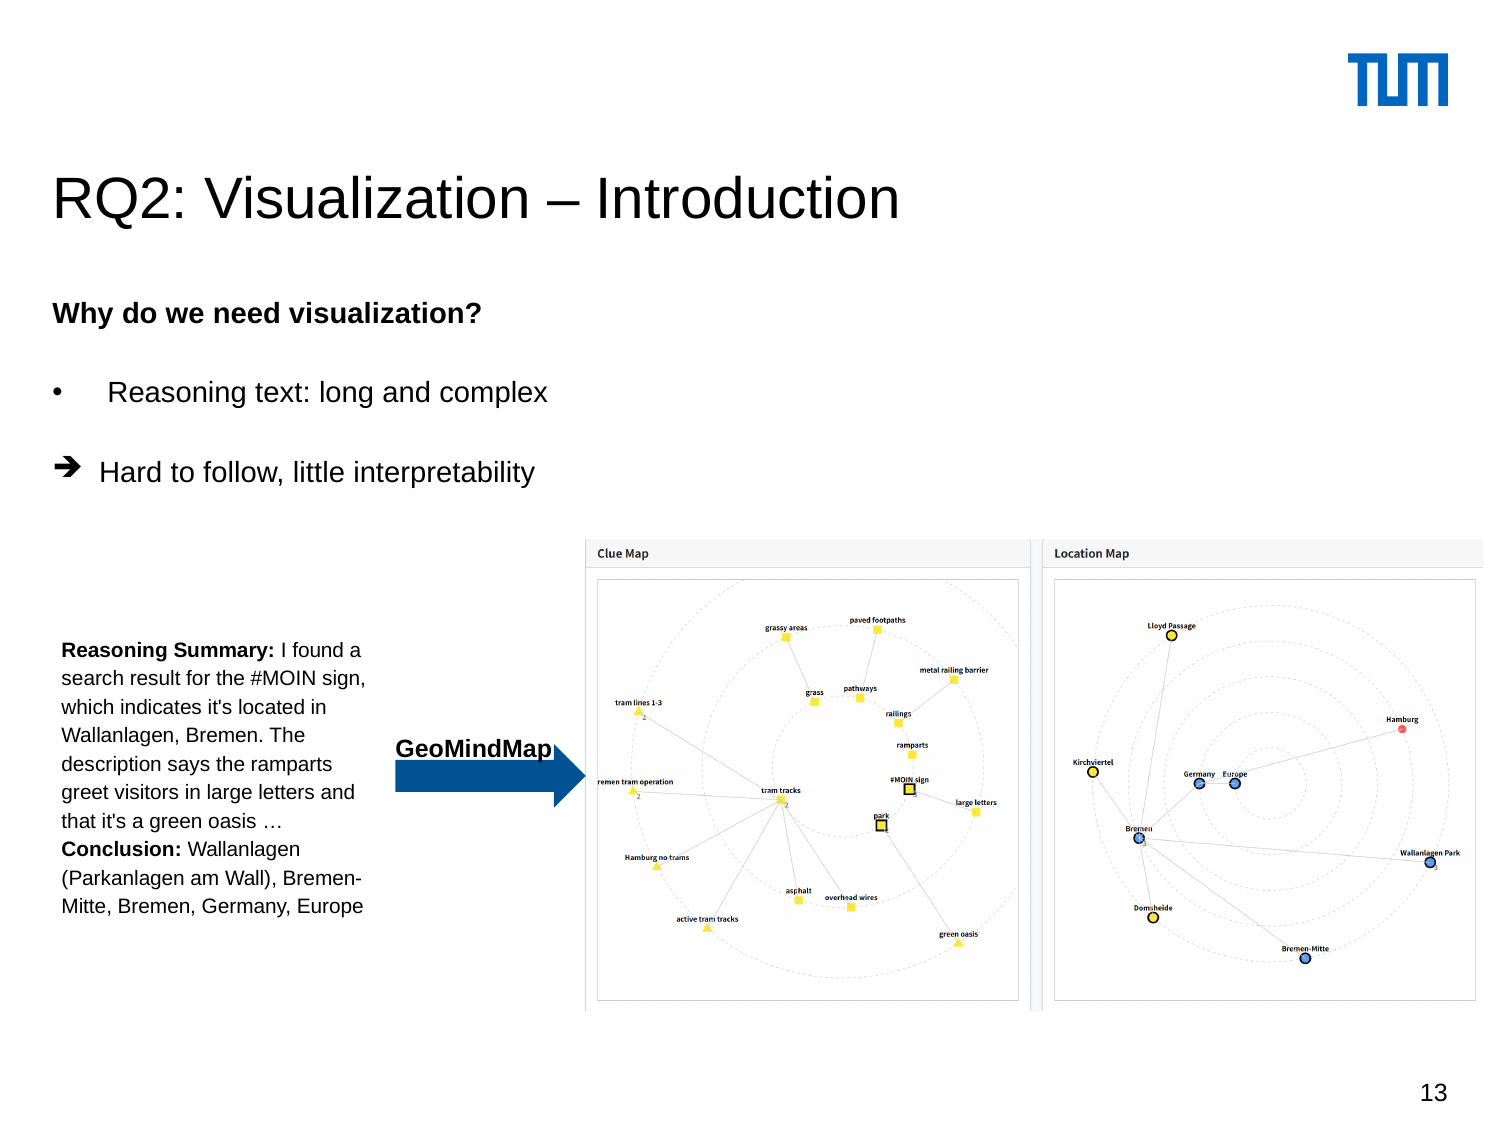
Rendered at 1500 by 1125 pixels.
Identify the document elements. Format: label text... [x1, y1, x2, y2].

text_box [393, 758, 580, 810]
slide_number 13 [1111, 1061, 1448, 1122]
text_box Reasoning Summary: I found a search result for the #MOIN sign, which indicates it's located in Wallanlagen, Bremen. The description says the ramparts greet visitors in large letters and that it's a green oasis … Conclusion: Wallanlagen (Parkanlagen am Wall), Bremen-Mitte, Bremen, Germany, Europe [61, 633, 370, 918]
text_box GeoMindMap [395, 728, 580, 763]
title RQ2: Visualization – Introduction [52, 162, 1449, 231]
picture [585, 539, 1484, 1011]
list Why do we need visualization? Reasoning text: long and complex Hard to follow, little interpretability [52, 288, 1125, 608]
